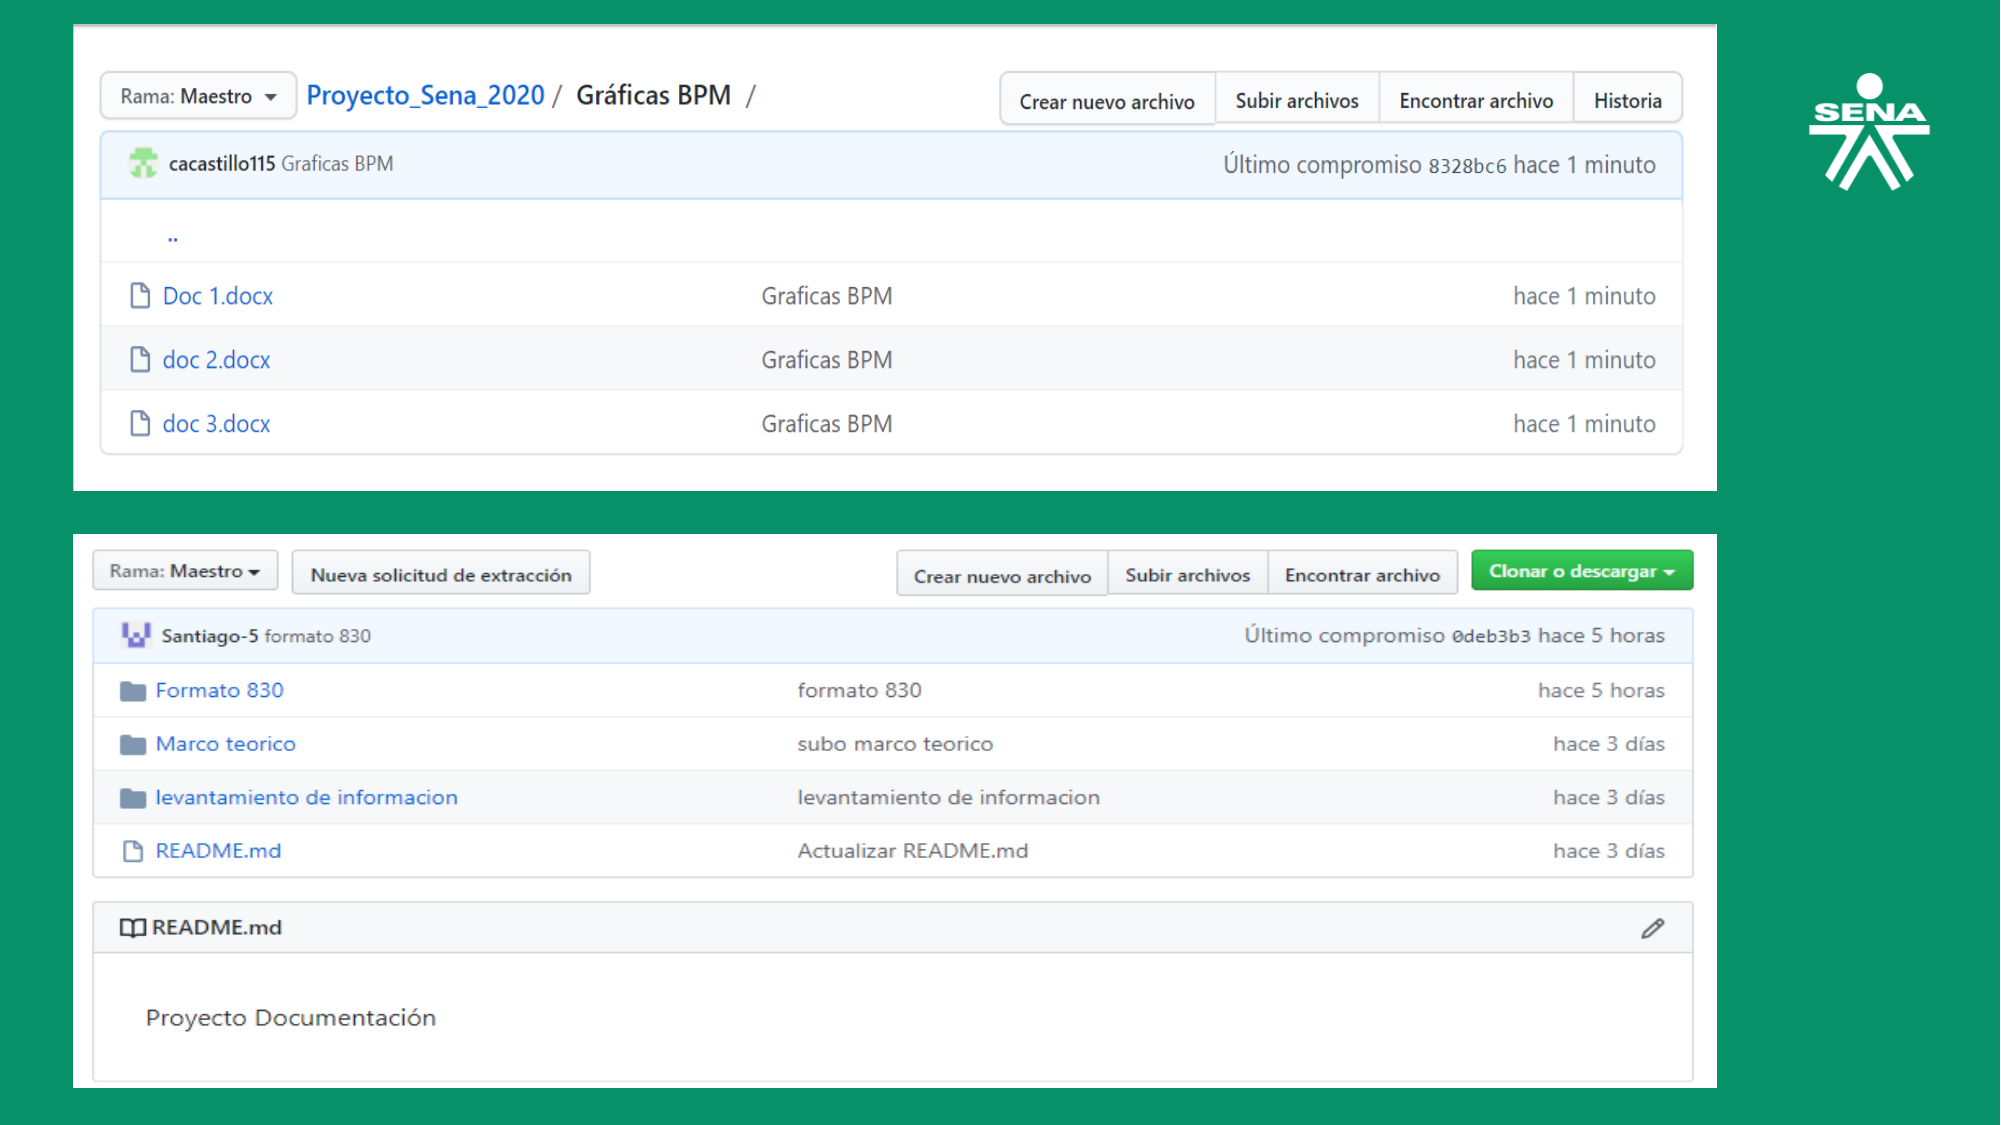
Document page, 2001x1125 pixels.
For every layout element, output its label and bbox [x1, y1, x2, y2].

picture [0, 0, 2000, 1125]
text_box [98, 127, 1902, 1106]
